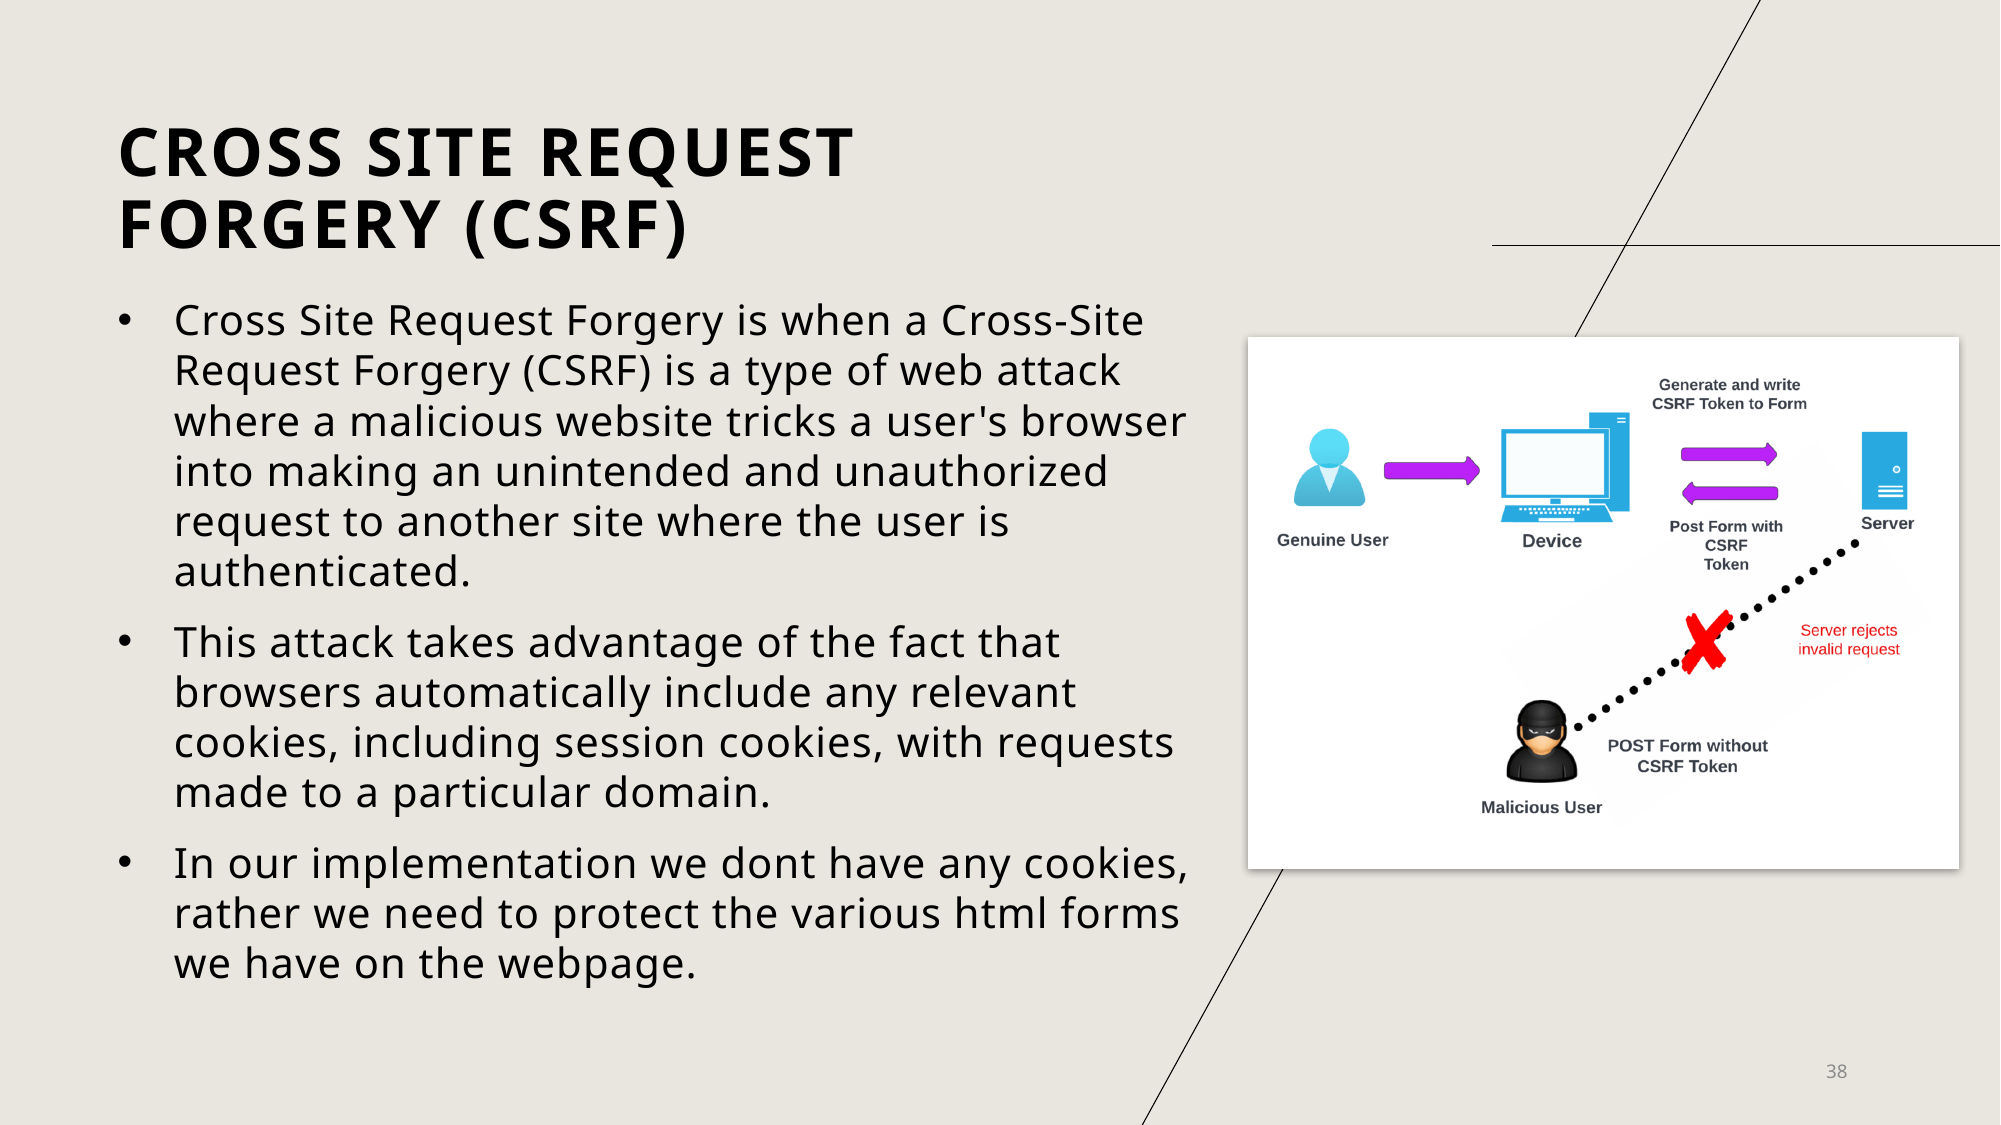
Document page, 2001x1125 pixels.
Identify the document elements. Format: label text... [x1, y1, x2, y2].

title Cross Site REQUEST FORGERY (csrf) [102, 72, 942, 271]
picture [1262, 351, 1945, 855]
slide_number 38 [1412, 1042, 1863, 1103]
list Cross Site Request Forgery is when a Cross-Site Request Forgery (CSRF) is a type of web attack where a malicious website tricks a user's browser into making an unintended and unauthorized request to another site where the user is authenticated. This attack takes advantage of the fact that browsers automatically include any relevant cookies, including session cookies, with requests made to a particular domain. In our implementation we dont have any cookies, rather we need to protect the various html forms we have on the webpage. [102, 286, 1213, 1009]
